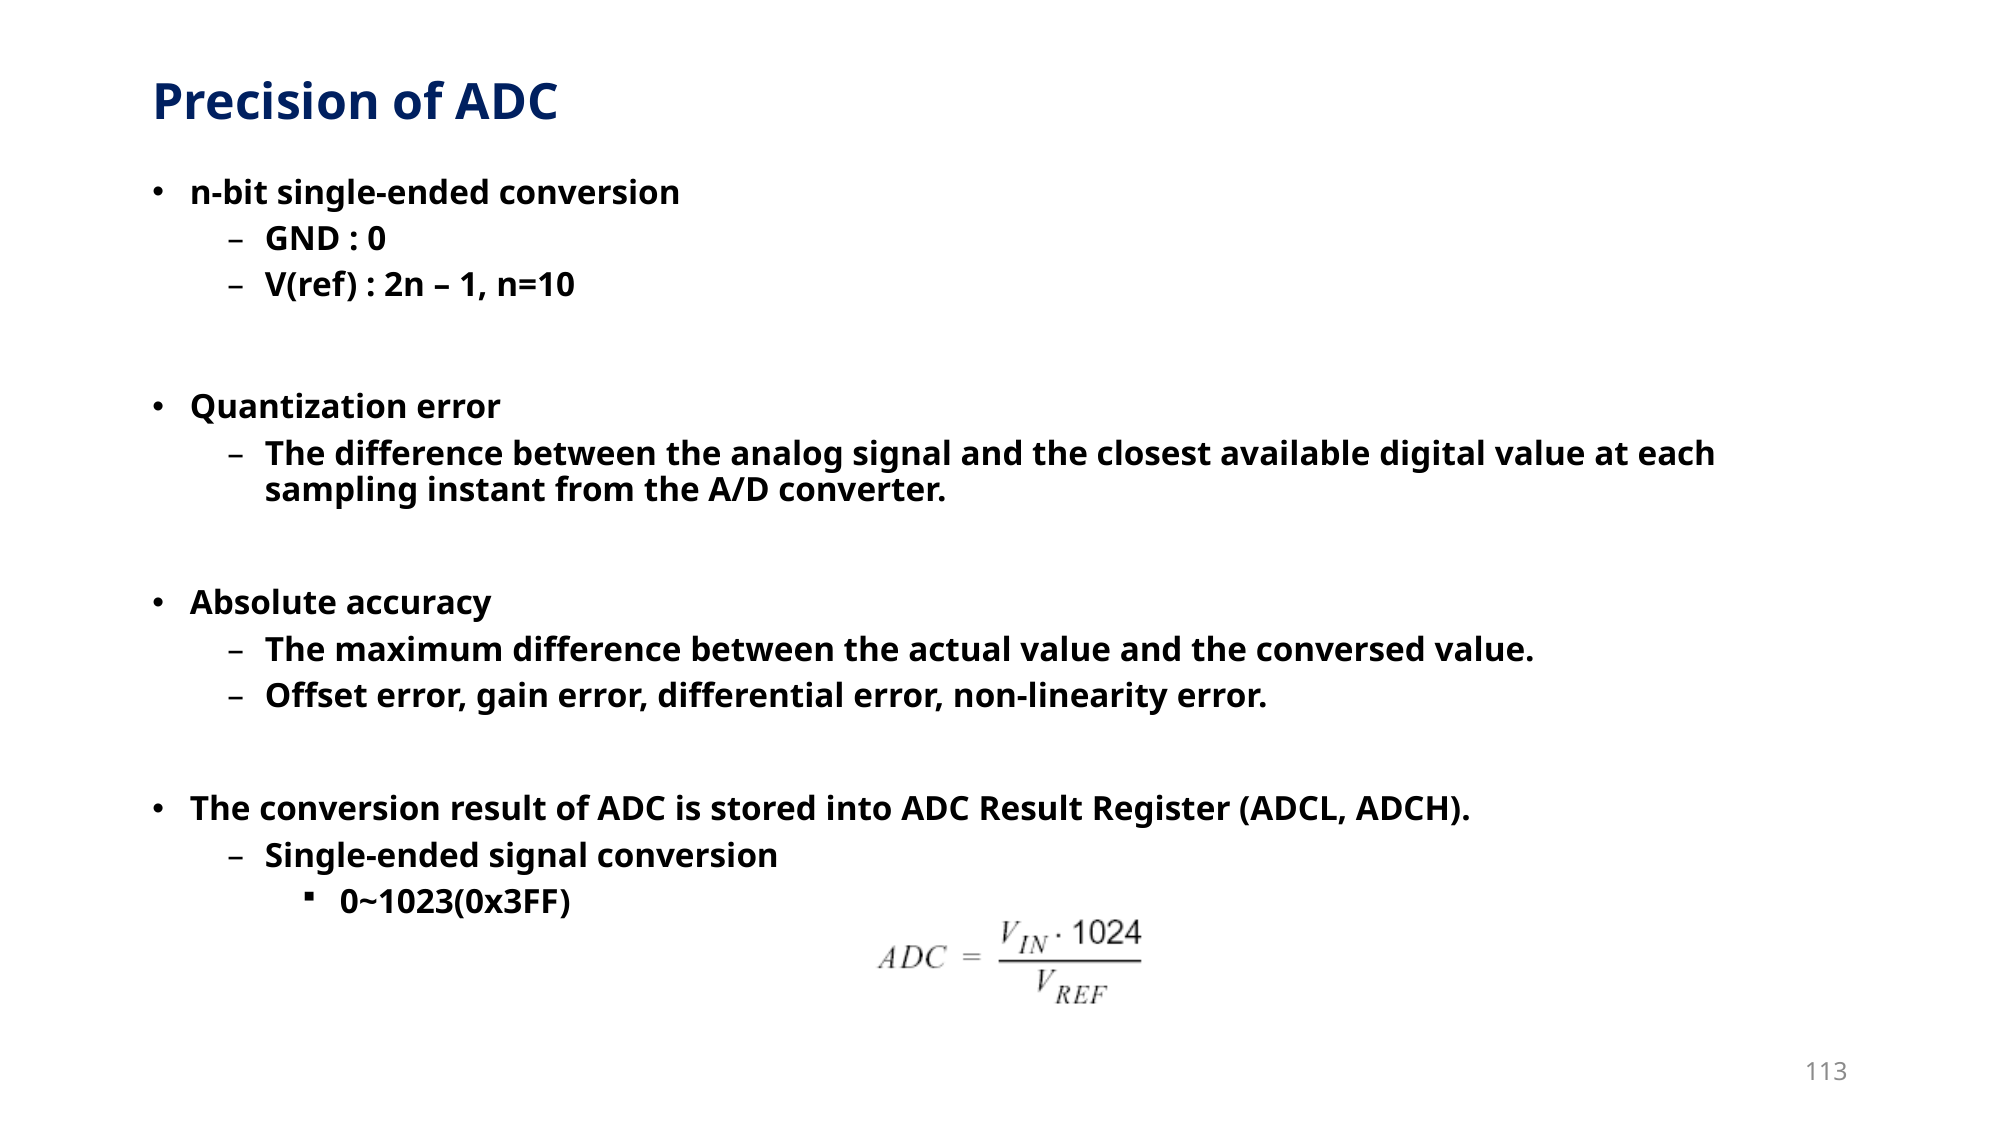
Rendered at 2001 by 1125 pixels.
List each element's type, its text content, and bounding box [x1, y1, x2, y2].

slide_number 113 [1412, 1042, 1863, 1103]
list n-bit single-ended conversion GND : 0 V(ref) : 2n – 1, n=10 Quantization error The difference between the analog signal and the closest available digital value at each sampling instant from the A/D converter. Absolute accuracy The maximum difference between the actual value and the conversed value. Offset error, gain error, differential error, non-linearity error. The conversion result of ADC is stored into ADC Result Register (ADCL, ADCH). Single-ended signal conversion 0~1023(0x3FF) [137, 167, 1863, 1014]
picture [855, 886, 1169, 1028]
title Precision of ADC [137, 67, 1863, 139]
